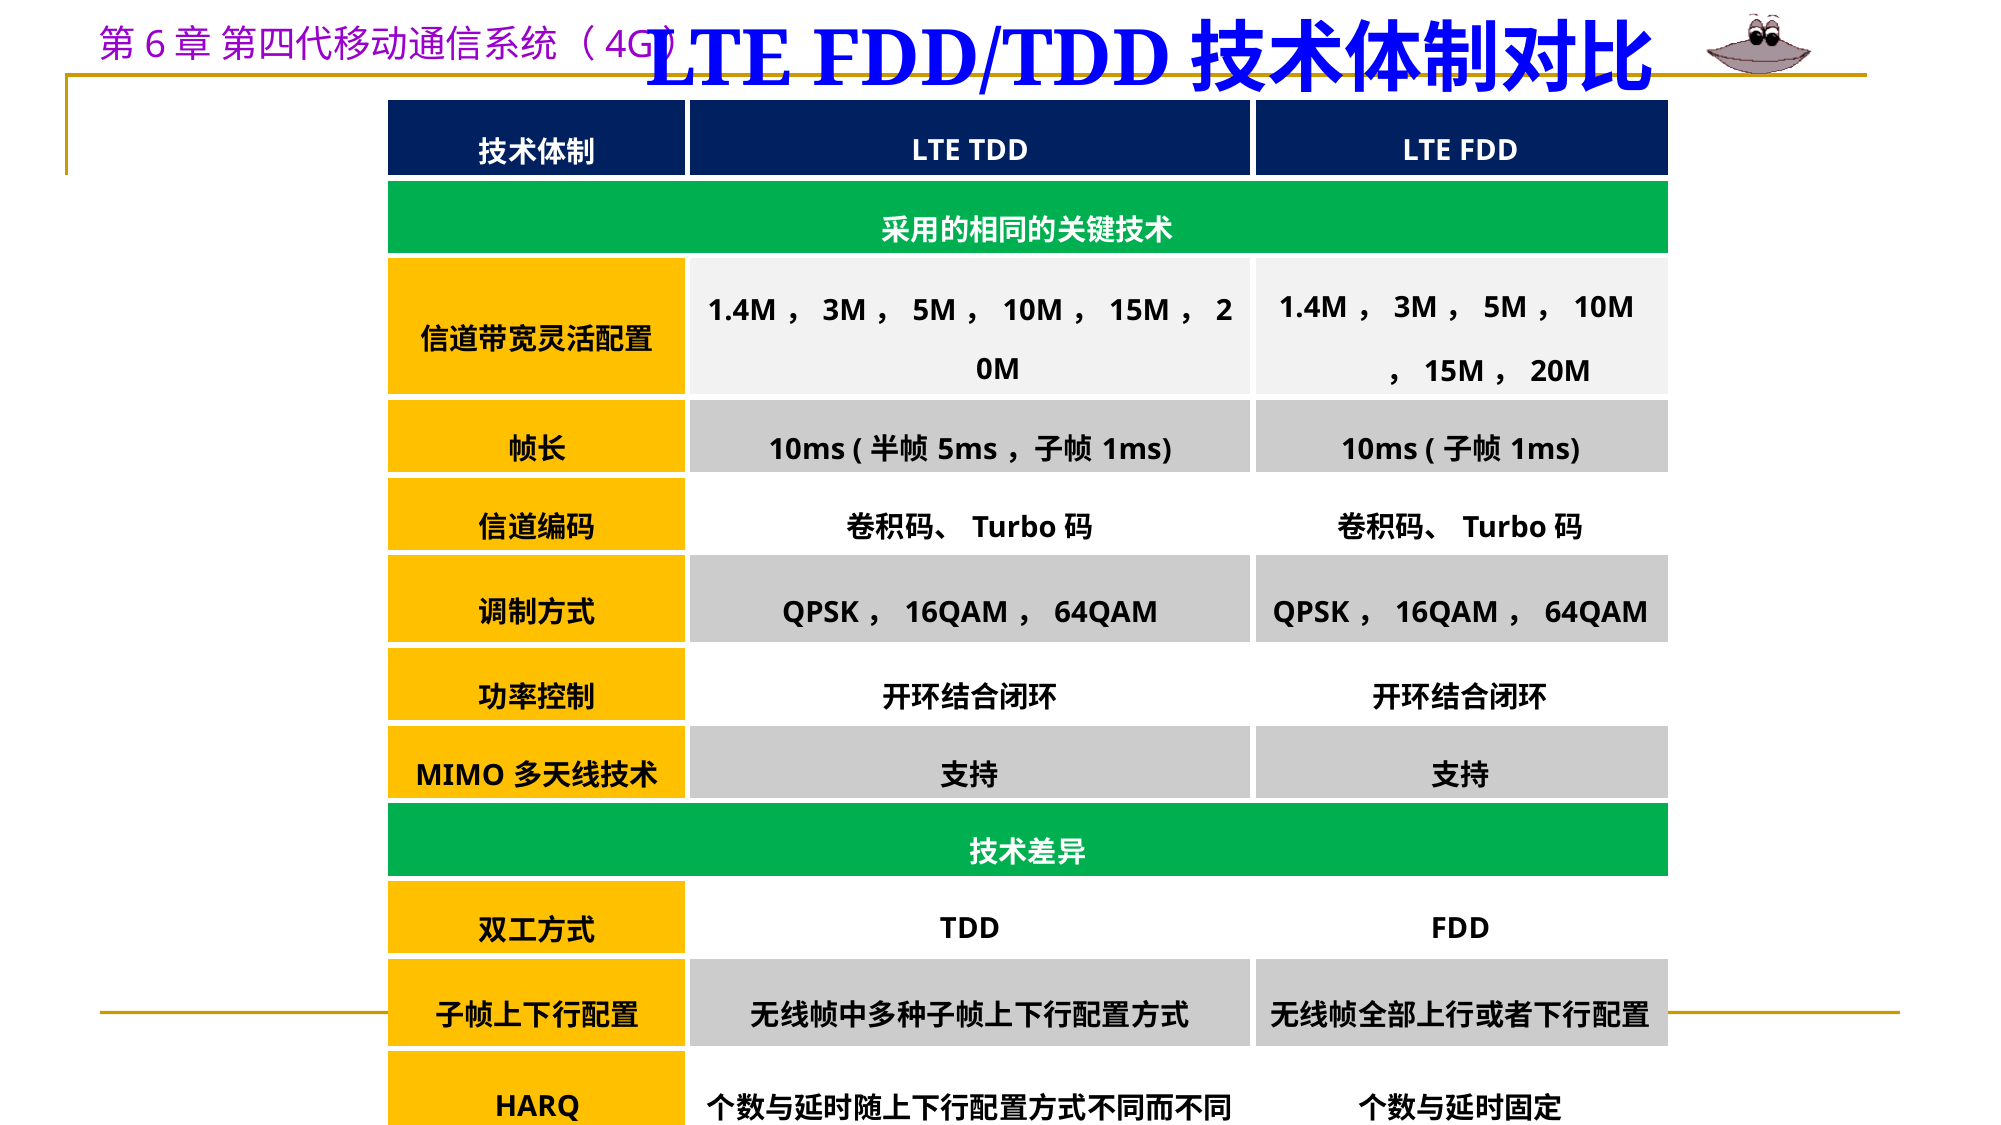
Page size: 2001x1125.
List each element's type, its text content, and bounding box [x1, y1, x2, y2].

table_cell 10ms (半帧5ms，子帧1ms) [690, 400, 1250, 472]
table_cell FDD [1256, 881, 1668, 953]
table_cell 技术差异 [388, 803, 1668, 876]
table_cell 子帧上下行配置 [388, 959, 685, 1046]
table_cell 功率控制 [388, 648, 685, 720]
table_header 技术体制 [388, 100, 685, 175]
table_cell QPSK，16QAM，64QAM [690, 555, 1250, 642]
table_cell HARQ [388, 1051, 685, 1125]
table_cell 卷积码、Turbo码 [1256, 478, 1668, 550]
table_cell 帧长 [388, 400, 685, 472]
table_cell TDD [690, 881, 1250, 953]
title LTE FDD/TDD技术体制对比 [474, 0, 1845, 109]
table_cell 1.4M，3M，5M，10M，15M，20M [1256, 258, 1668, 394]
table_cell 无线帧全部上行或者下行配置 [1256, 959, 1668, 1046]
table_header LTE TDD [690, 100, 1250, 175]
table_cell 支持 [1256, 726, 1668, 798]
table_cell 信道带宽灵活配置 [388, 258, 685, 394]
table_cell 信道编码 [388, 478, 685, 550]
table_cell MIMO多天线技术 [388, 726, 685, 798]
table_cell 支持 [690, 726, 1250, 798]
table_cell 双工方式 [388, 881, 685, 953]
table_header LTE FDD [1256, 100, 1668, 175]
table_cell 开环结合闭环 [1256, 648, 1668, 720]
table_cell 无线帧中多种子帧上下行配置方式 [690, 959, 1250, 1046]
table_cell QPSK，16QAM，64QAM [1256, 555, 1668, 642]
table_cell 调制方式 [388, 555, 685, 642]
table_cell 个数与延时固定 [1256, 1051, 1668, 1125]
table_cell 卷积码、Turbo码 [690, 478, 1250, 550]
table_cell 个数与延时随上下行配置方式不同而不同 [690, 1051, 1250, 1125]
table_cell 开环结合闭环 [690, 648, 1250, 720]
table_cell 10ms (子帧1ms) [1256, 400, 1668, 472]
table_cell 采用的相同的关键技术 [388, 181, 1668, 253]
table_cell 1.4M，3M，5M，10M，15M，20M [690, 258, 1250, 394]
